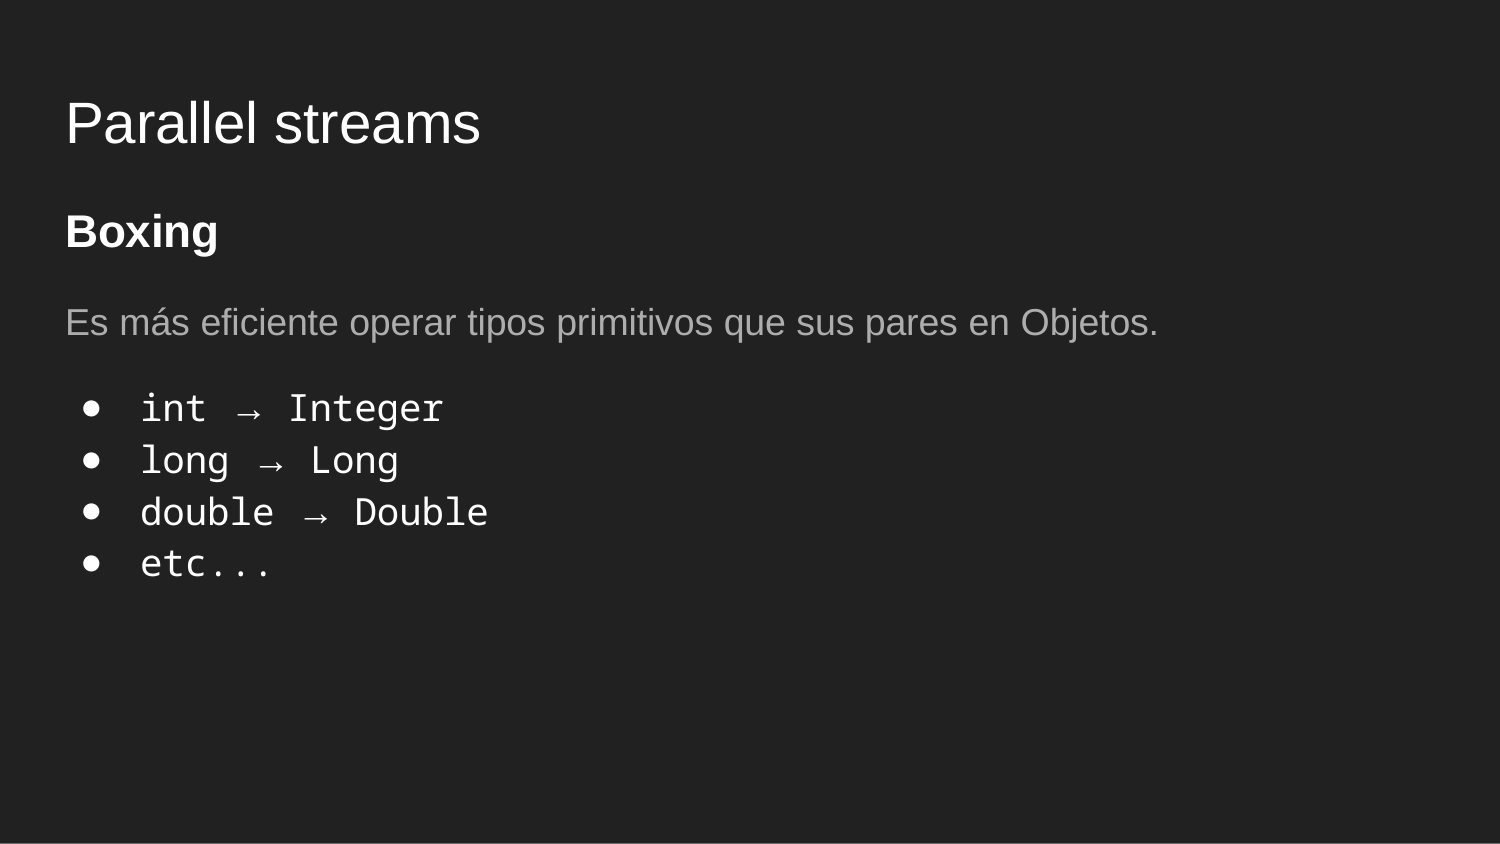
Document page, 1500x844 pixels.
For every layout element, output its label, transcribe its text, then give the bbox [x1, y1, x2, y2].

title Parallel streams [63, 82, 485, 199]
text_box Boxing Es más eficiente operar tipos primitivos que sus pares en Objetos. int → Integer long → Long double → Double etc... [63, 199, 1167, 584]
